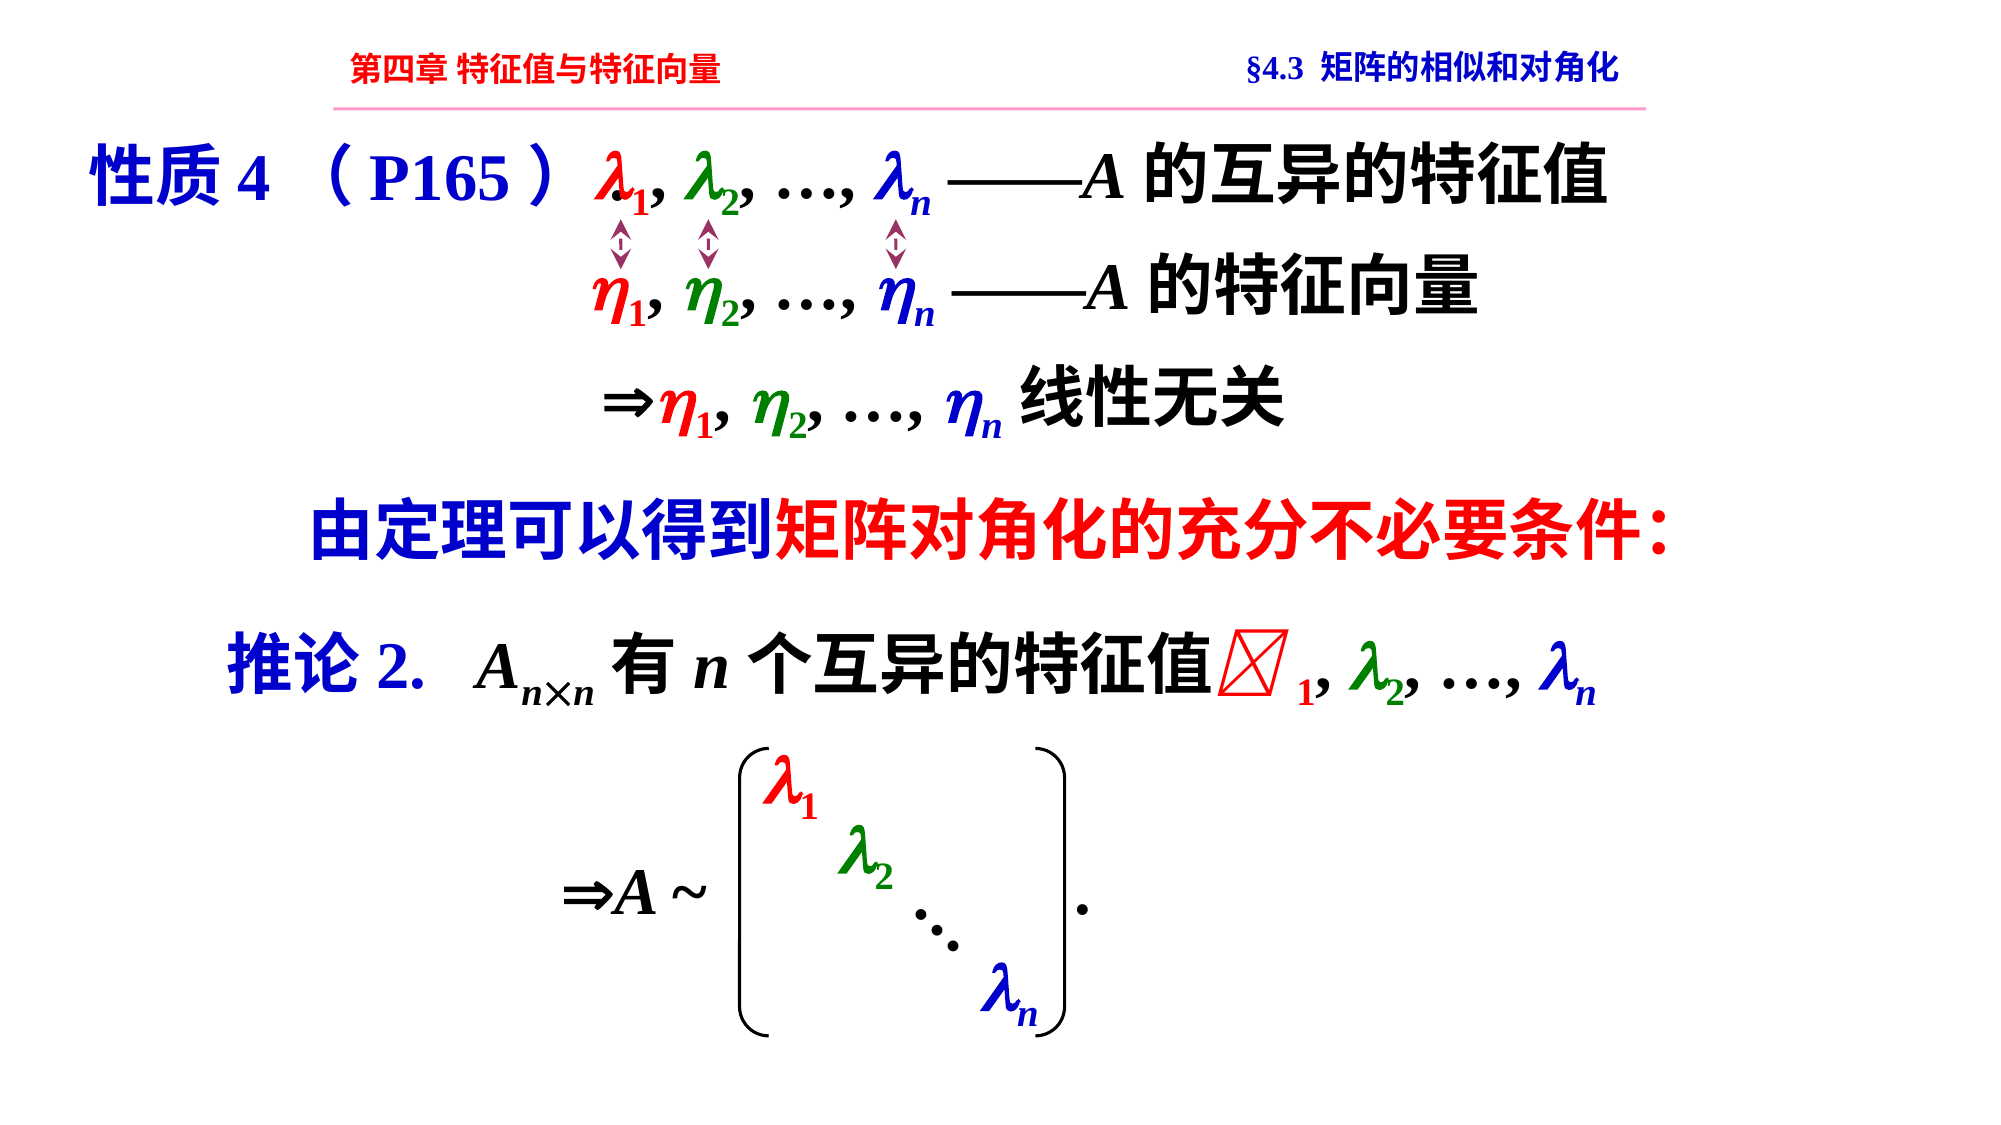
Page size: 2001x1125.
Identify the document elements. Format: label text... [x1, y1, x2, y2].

text_box [885, 219, 907, 240]
text_box [697, 219, 719, 240]
text_box 1, 2, …, n ——A的特征向量 [572, 235, 1511, 342]
text_box 由定理可以得到矩阵对角化的充分不必要条件： [292, 480, 1725, 575]
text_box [539, 728, 1132, 1037]
text_box [885, 248, 907, 270]
text_box 第四章 特征值与特征向量 [334, 40, 745, 96]
text_box 1, 2, …, n线性无关 [586, 347, 1317, 454]
text_box 性质4（P165）. [73, 126, 579, 222]
text_box [610, 248, 632, 270]
text_box [610, 219, 632, 240]
text_box 1, 2, …, n ——A的互异的特征值 [579, 124, 1641, 230]
text_box §4.3 矩阵的相似和对角化 [1230, 38, 1643, 94]
text_box [698, 248, 719, 270]
text_box 推论2. Ann有n个互异的特征值1, 2, …, n [212, 614, 1629, 721]
